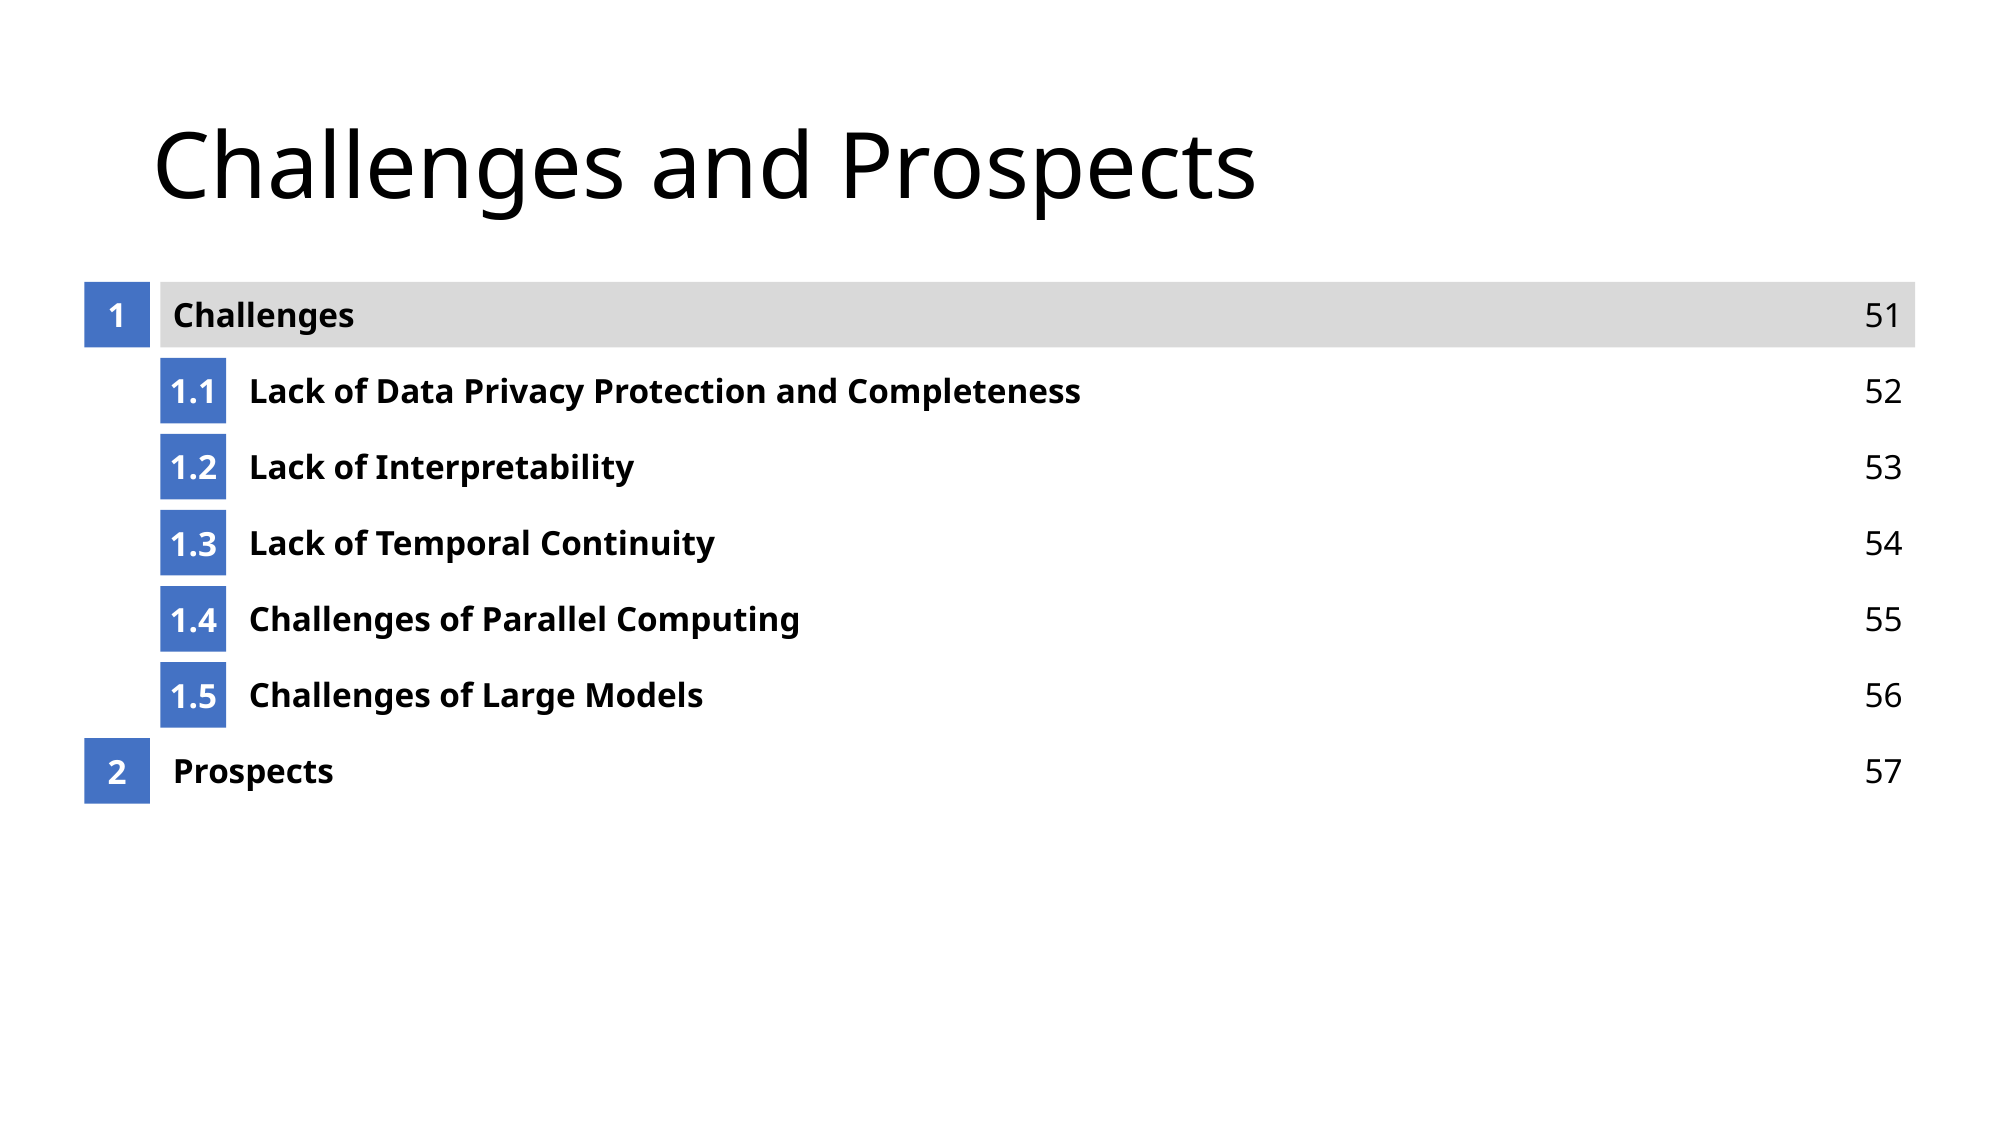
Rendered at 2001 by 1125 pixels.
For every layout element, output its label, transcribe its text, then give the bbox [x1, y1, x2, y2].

text_box [1904, 281, 1916, 348]
text_box 51 [1884, 281, 1904, 348]
text_box 1.2 [159, 433, 227, 500]
text_box 1.5 [159, 661, 227, 729]
text_box [1014, 281, 1884, 348]
text_box 52 [1884, 357, 1904, 424]
title Challenges and Prospects [137, 59, 1863, 278]
text_box 55 [1884, 585, 1904, 653]
text_box 56 [1884, 661, 1904, 729]
text_box 53 [1884, 433, 1904, 500]
text_box Lack of Data Privacy Protection and Completeness [235, 357, 1014, 424]
text_box 54 [1884, 509, 1904, 577]
text_box Challenges [159, 281, 1014, 348]
text_box 1 [83, 281, 151, 348]
text_box 2 [83, 737, 151, 805]
text_box Lack of Temporal Continuity [235, 509, 1014, 577]
text_box Challenges of Large Models [235, 661, 1014, 729]
text_box 1.3 [159, 509, 227, 577]
text_box 1.4 [159, 585, 227, 653]
text_box 1.1 [159, 357, 227, 424]
text_box Prospects [159, 737, 1014, 805]
text_box 57 [1884, 737, 1904, 805]
text_box Challenges of Parallel Computing [235, 585, 1014, 653]
text_box Lack of Interpretability [235, 433, 1014, 500]
